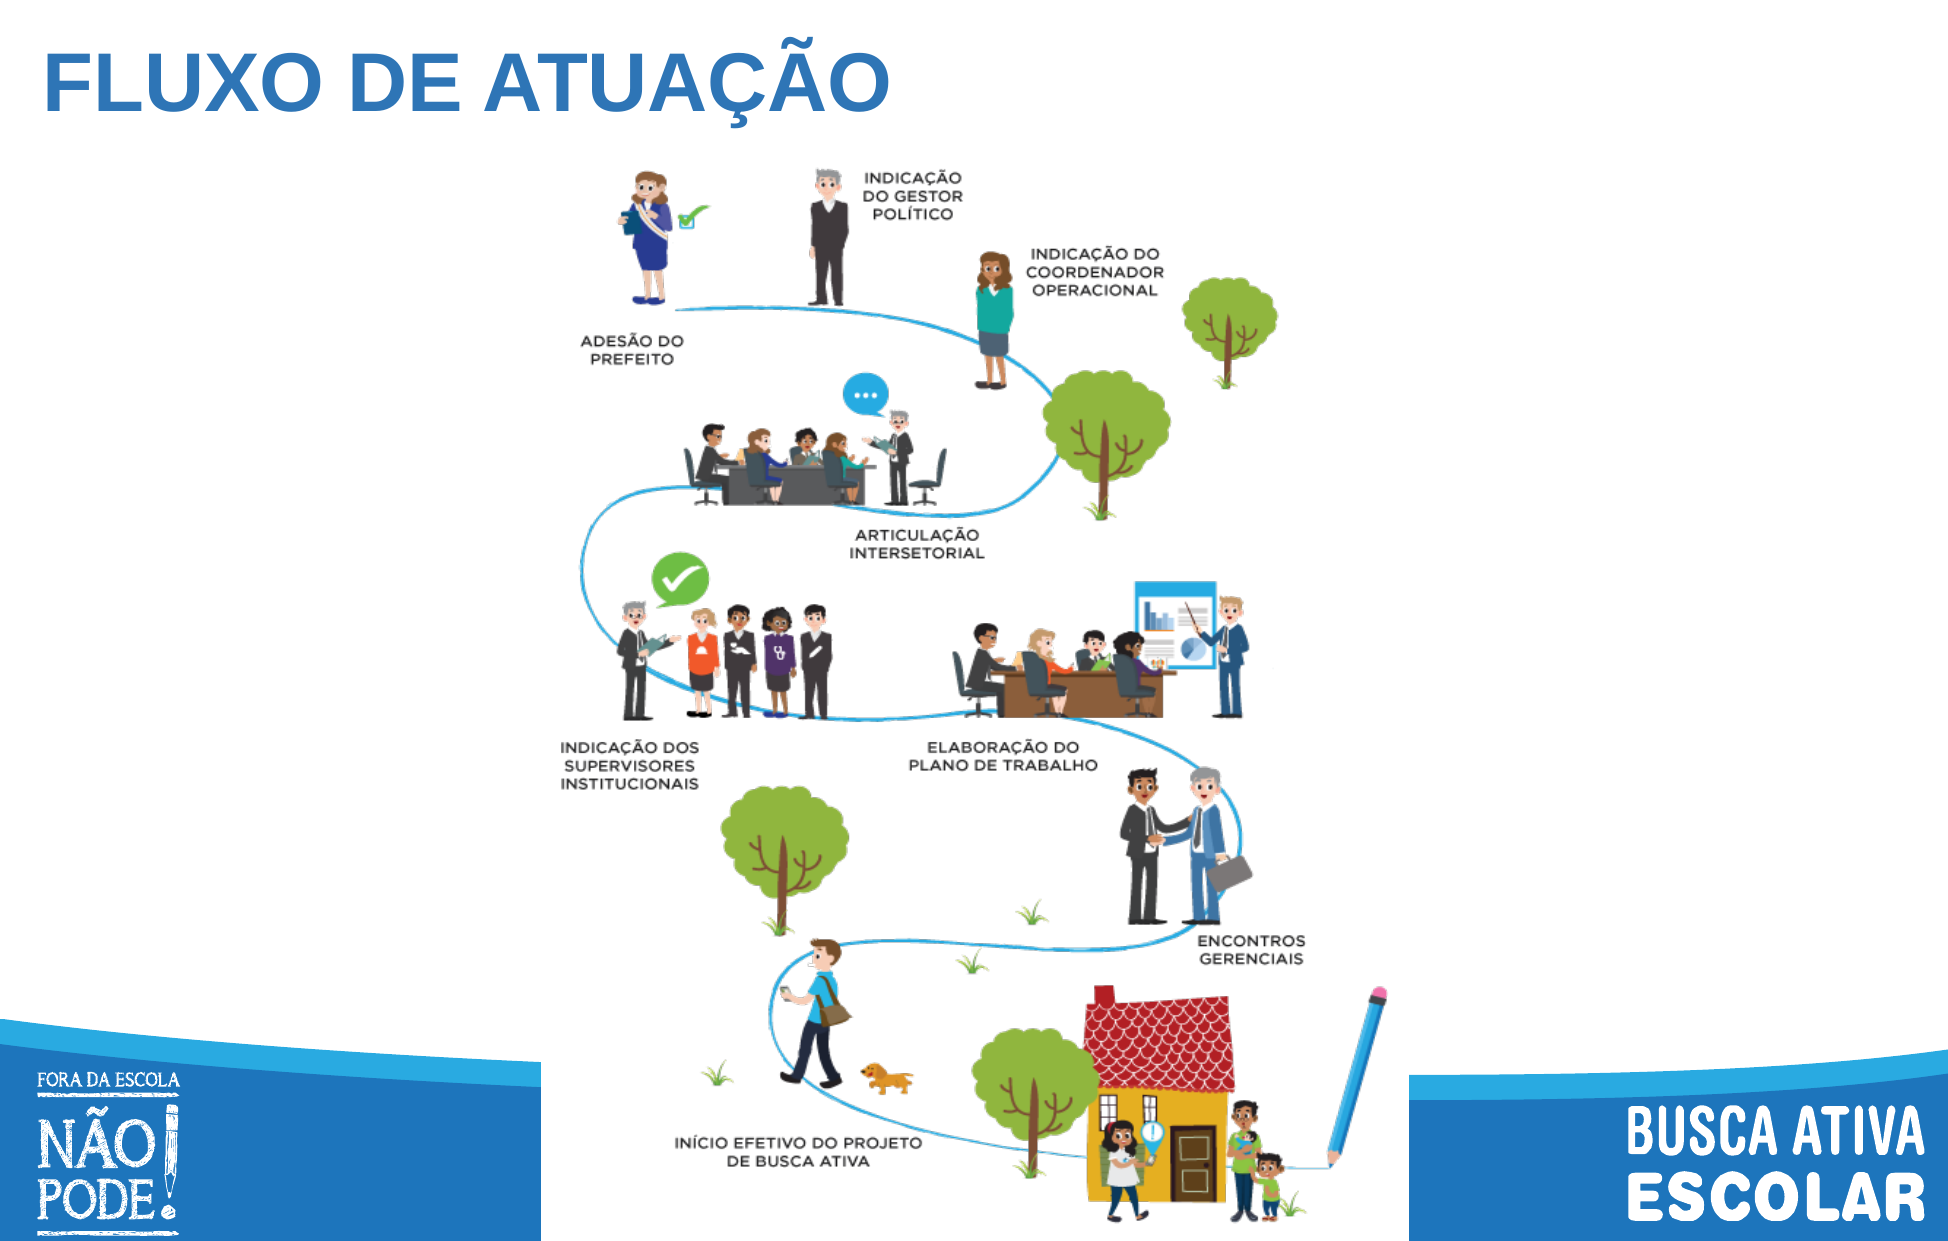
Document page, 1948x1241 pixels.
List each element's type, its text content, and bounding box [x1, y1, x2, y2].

title FLUXO DE ATUAÇÃO [42, 28, 1908, 127]
picture [541, 126, 1410, 1241]
